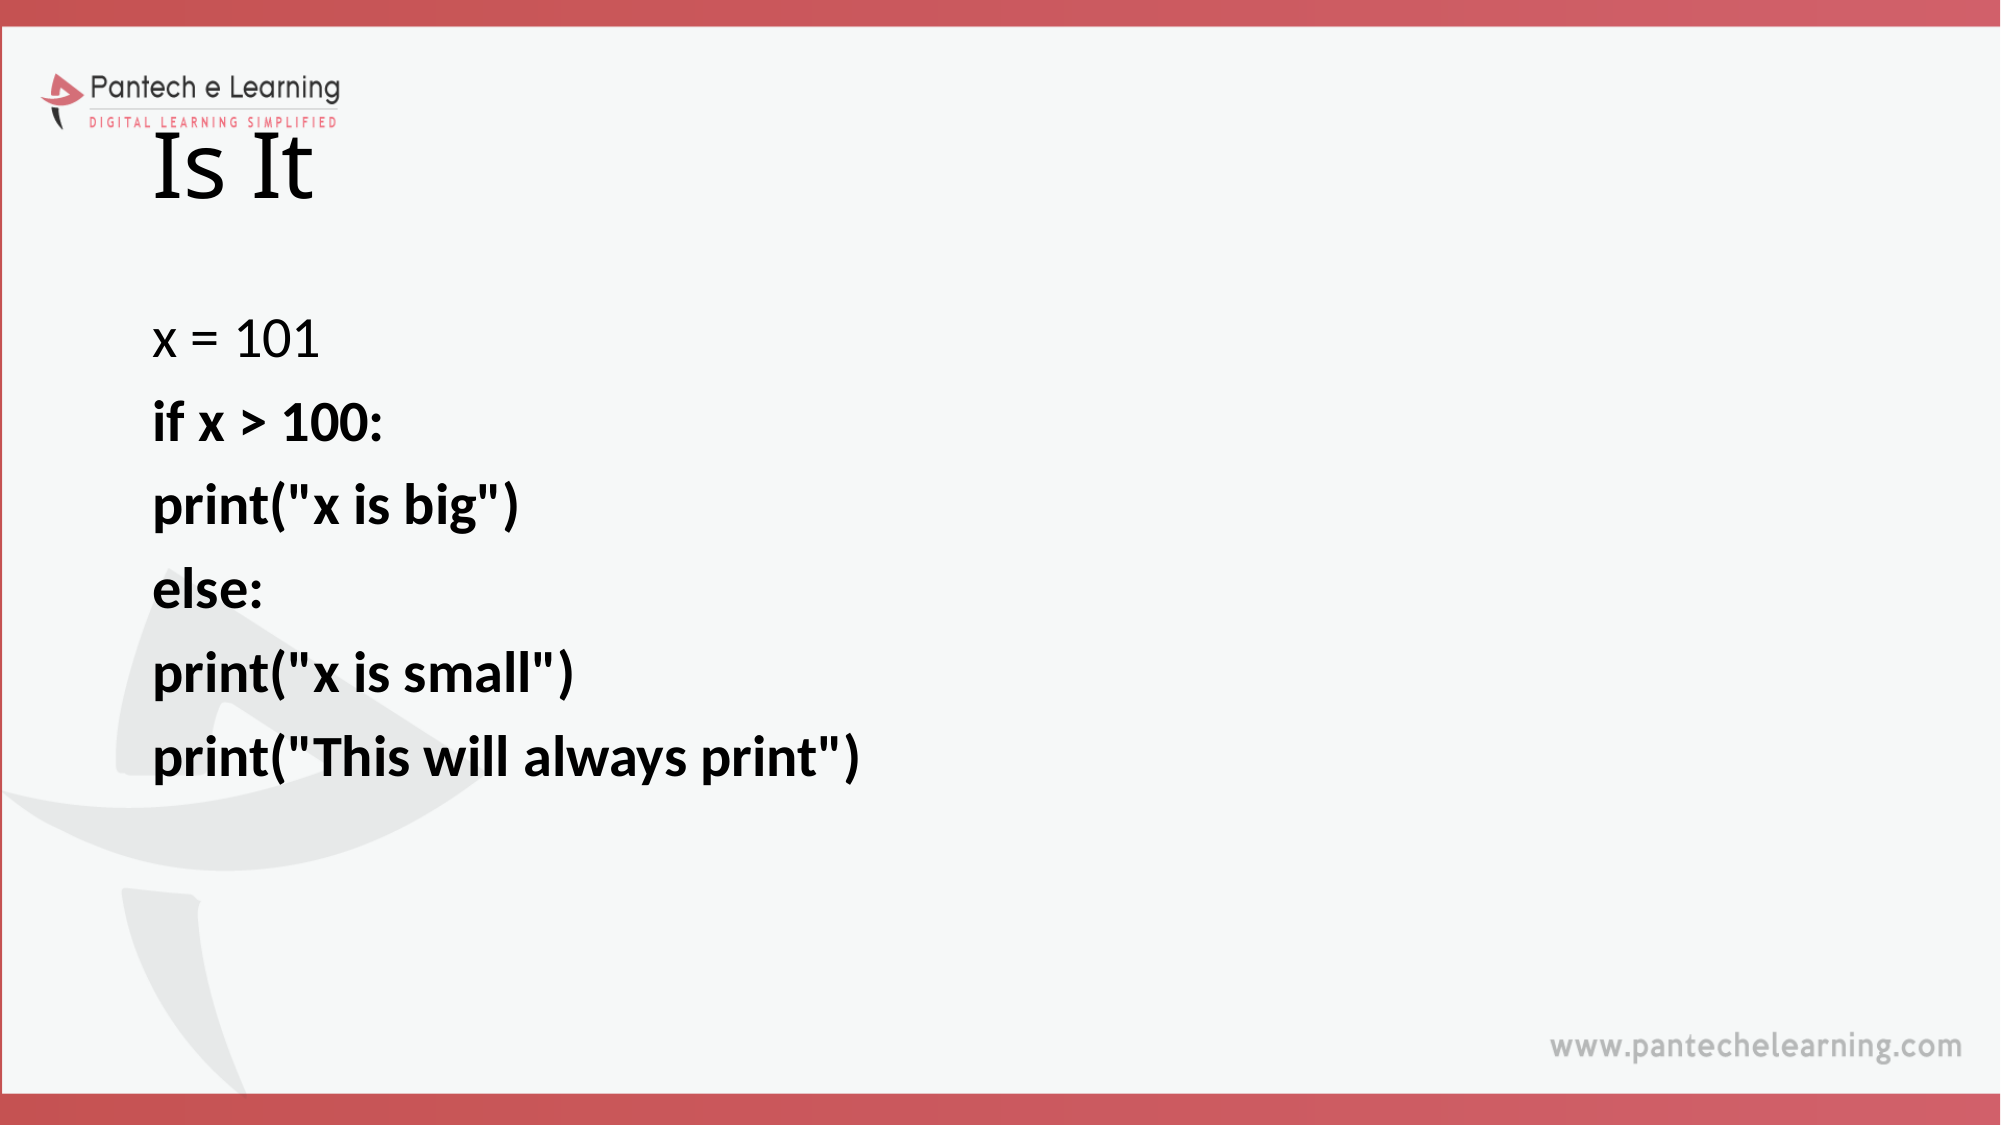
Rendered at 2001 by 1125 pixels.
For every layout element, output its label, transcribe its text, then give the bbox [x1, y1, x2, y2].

list x = 101 if x > 100: print("x is big") else: print("x is small") print("This will always print") [137, 299, 1863, 1014]
picture [0, 0, 2001, 1125]
title Is It [137, 59, 1863, 278]
